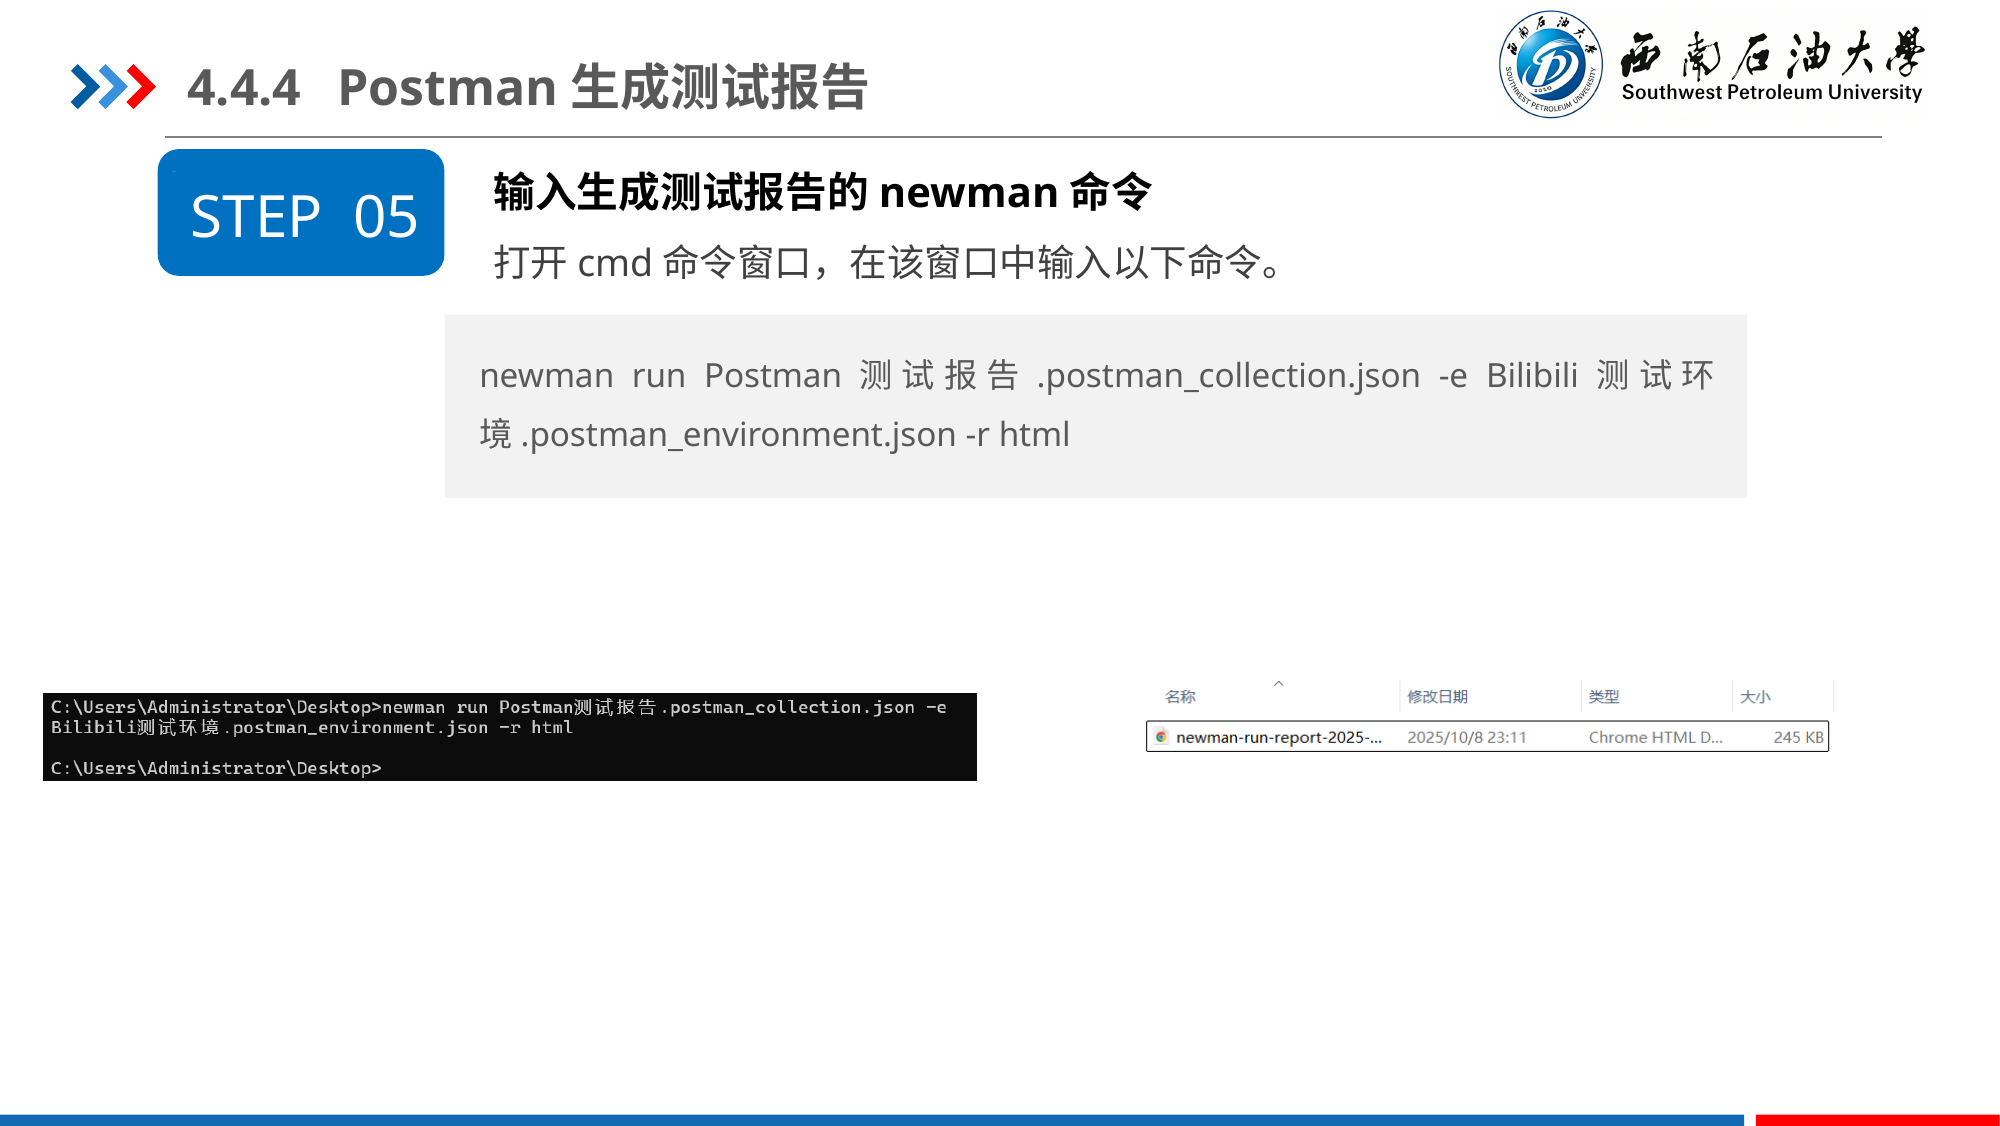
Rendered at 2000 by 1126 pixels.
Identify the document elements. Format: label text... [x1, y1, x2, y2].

text_box [155, 146, 447, 279]
picture [1496, 8, 1929, 120]
text_box 4.4.4 Postman生成测试报告 [187, 43, 929, 127]
picture [42, 692, 977, 782]
text_box STEP 05 [172, 171, 439, 257]
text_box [444, 314, 1748, 499]
text_box 输入生成测试报告的newman命令 打开cmd命令窗口，在该窗口中输入以下命令。 [478, 133, 1883, 292]
picture [1129, 680, 1920, 836]
